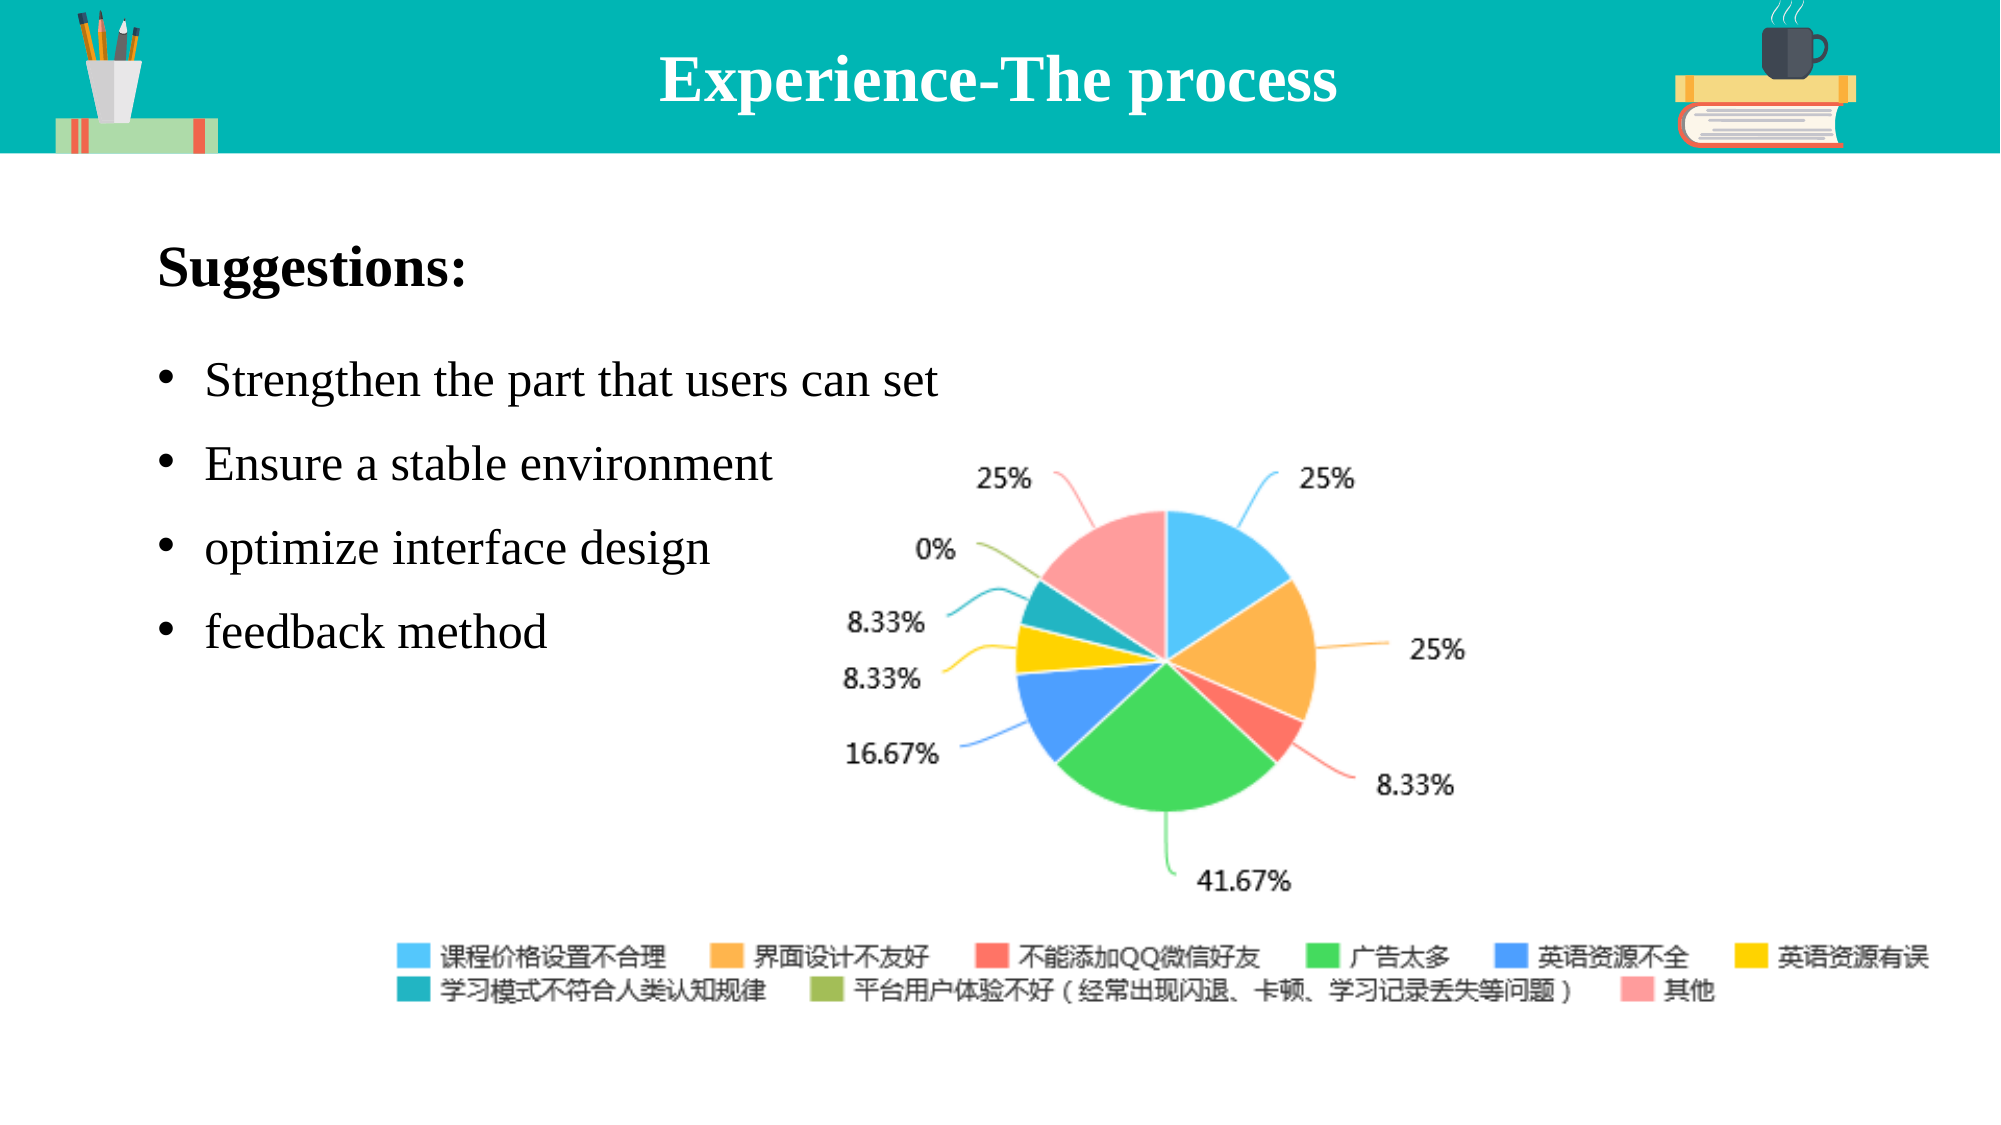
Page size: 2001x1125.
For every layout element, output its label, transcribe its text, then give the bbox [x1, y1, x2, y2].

text_box Experience-The process [645, 27, 1355, 122]
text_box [55, 10, 218, 154]
picture [333, 424, 2000, 1050]
text_box Suggestions: Strengthen the part that users can set Ensure a stable environment optimize interface design feedback method [142, 192, 1014, 666]
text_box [1675, 0, 1857, 148]
text_box [0, 0, 2000, 154]
